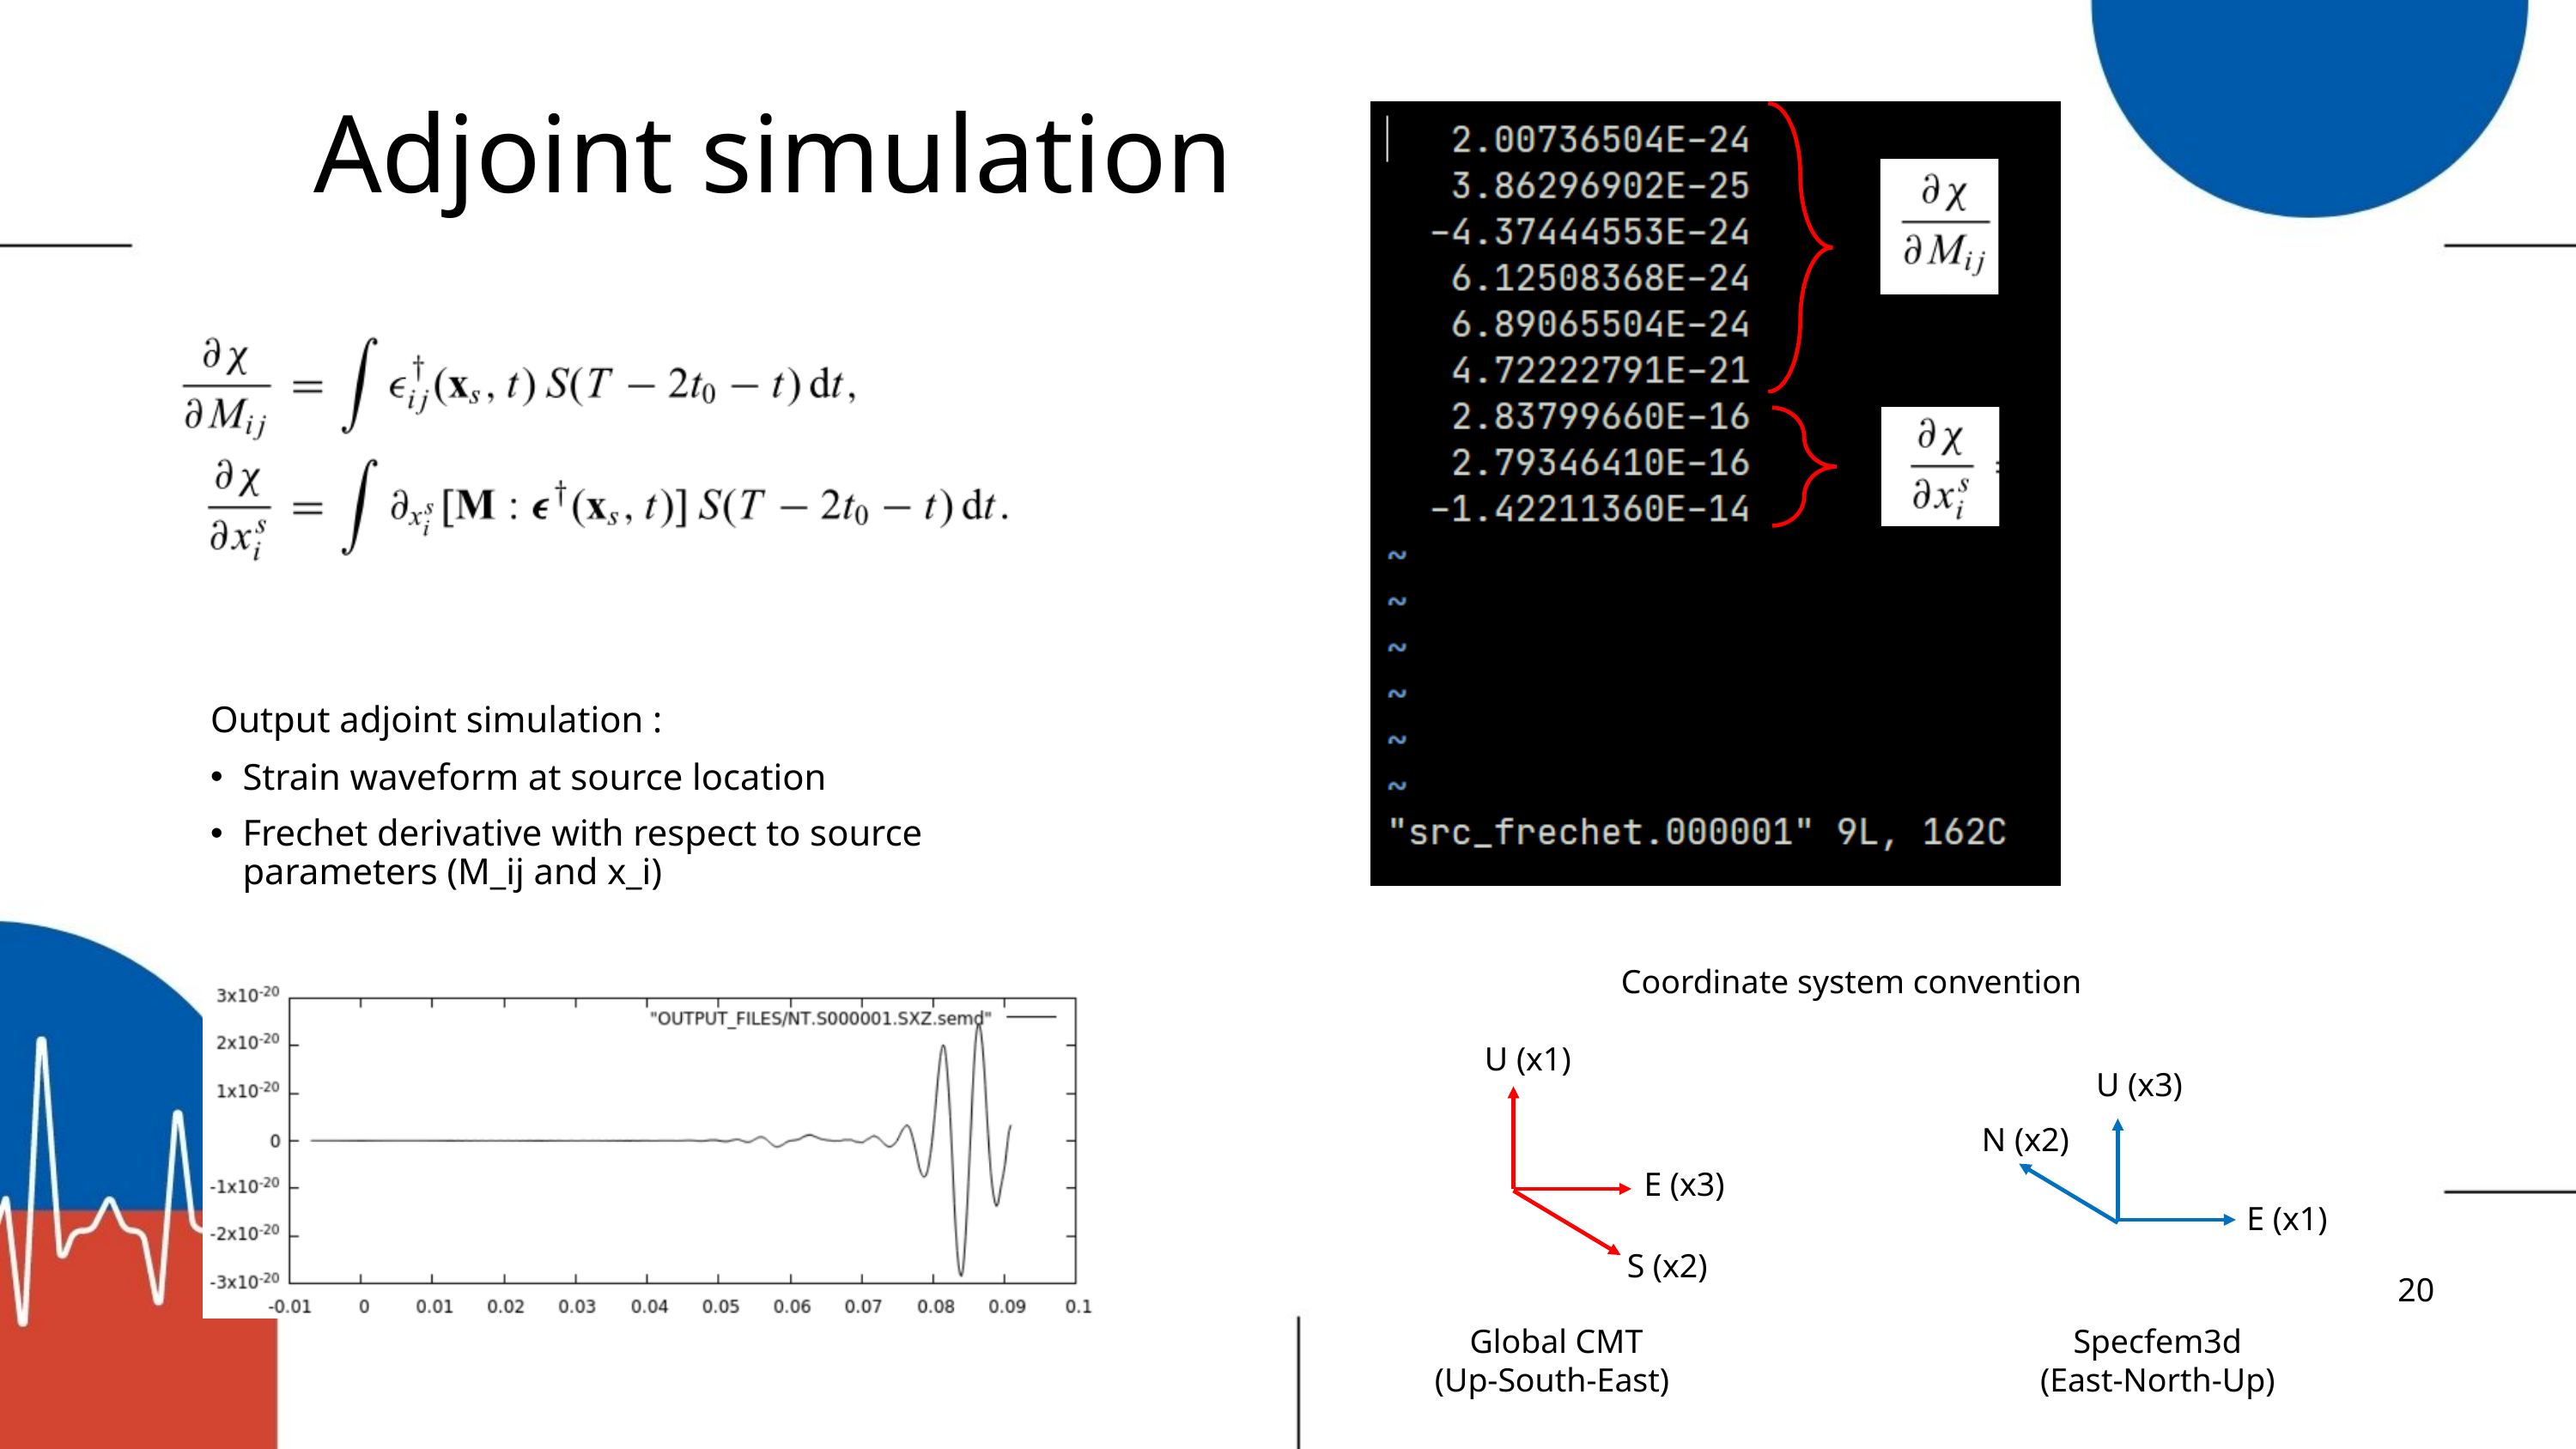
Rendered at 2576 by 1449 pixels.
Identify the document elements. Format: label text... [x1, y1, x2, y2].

text_box E (x1) [2233, 1192, 2384, 1244]
text_box S (x2) [1614, 1239, 1764, 1291]
slide_number 20 [1868, 1266, 2448, 1318]
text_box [1513, 1086, 1631, 1256]
text_box Coordinate system convention [1608, 955, 2128, 1007]
text_box E (x3) [1631, 1157, 1781, 1210]
text_box N (x2) [1969, 1113, 2118, 1165]
text_box U (x1) [1472, 1032, 1621, 1084]
text_box U (x3) [2083, 1058, 2233, 1110]
text_box Global CMT (Up-South-East) [1394, 1314, 1717, 1405]
text_box Specfem3d (East-North-Up) [1979, 1314, 2336, 1404]
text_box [2019, 1119, 2236, 1223]
list Output adjoint simulation : Strain waveform at source location Frechet derivative with respect to source parameters (M_ij and x_i) [197, 695, 1067, 1210]
title Adjoint simulation [301, 76, 2061, 239]
picture [0, 0, 2576, 1449]
